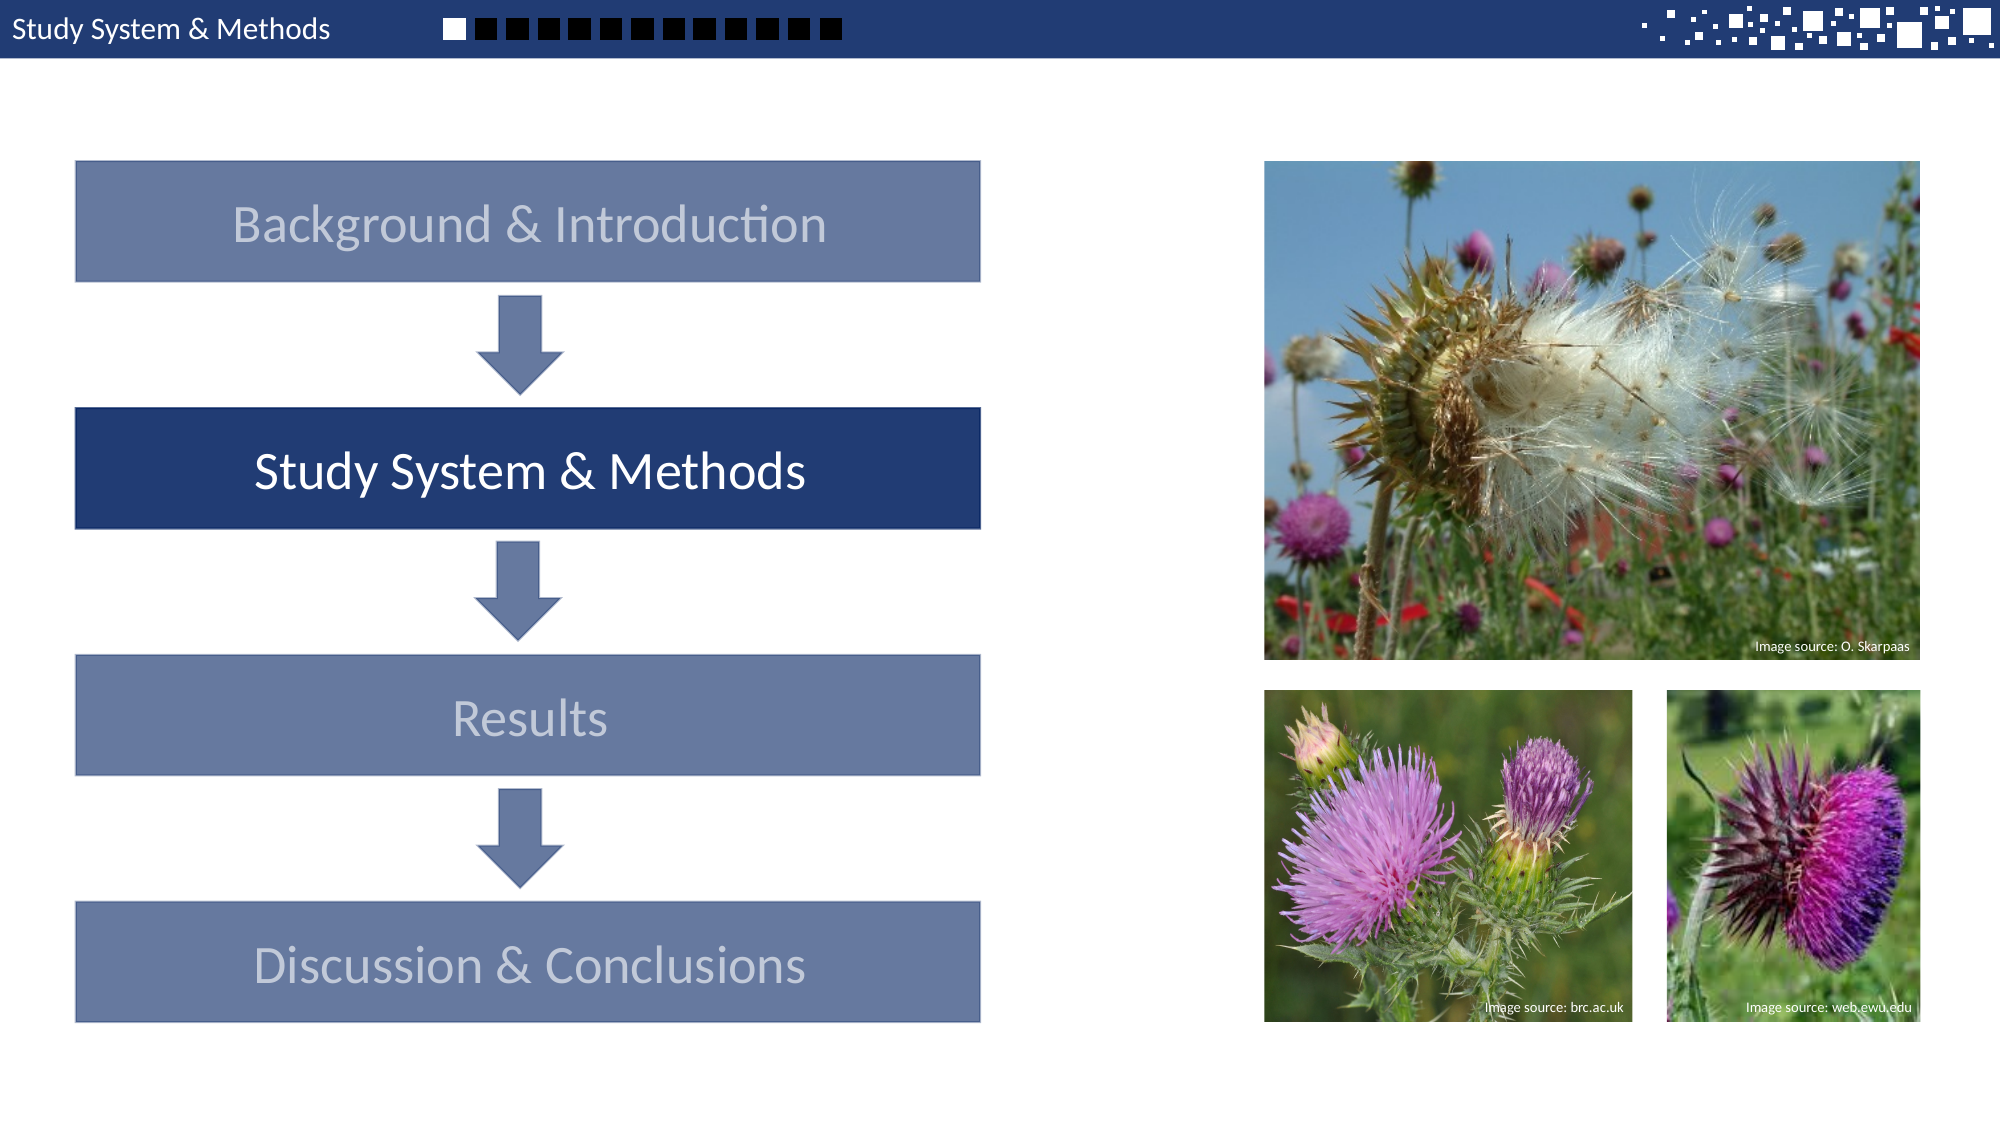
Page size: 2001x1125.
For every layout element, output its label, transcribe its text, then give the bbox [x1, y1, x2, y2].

text_box [475, 788, 566, 890]
text_box [1963, 8, 1991, 35]
text_box [473, 540, 563, 643]
text_box [568, 18, 591, 40]
text_box [1897, 22, 1922, 48]
text_box [475, 294, 566, 397]
text_box Image source: O. Skarpaas [1740, 628, 1931, 662]
text_box [1860, 8, 1880, 28]
text_box [600, 18, 622, 40]
text_box [0, 0, 2000, 59]
text_box [1935, 16, 1949, 29]
text_box [75, 407, 981, 530]
text_box [1783, 7, 1791, 15]
text_box [631, 18, 654, 40]
text_box [1837, 32, 1851, 46]
text_box [1819, 36, 1827, 44]
text_box [1749, 37, 1757, 45]
text_box [1667, 10, 1675, 18]
text_box [1920, 7, 1928, 15]
text_box Results [158, 674, 904, 755]
text_box [475, 18, 497, 40]
text_box Study System & Methods [0, 1, 478, 54]
text_box [1877, 34, 1885, 42]
text_box [756, 18, 779, 40]
text_box [1948, 37, 1956, 45]
text_box [75, 654, 981, 776]
text_box [75, 160, 981, 283]
text_box [693, 18, 716, 40]
text_box [538, 18, 560, 40]
text_box [1695, 32, 1703, 40]
text_box [1771, 36, 1785, 50]
text_box [820, 18, 842, 40]
text_box [506, 18, 529, 40]
text_box [1931, 42, 1938, 50]
text_box Study System & Methods [158, 427, 904, 508]
text_box [1886, 7, 1894, 15]
text_box [443, 18, 466, 40]
text_box [1729, 14, 1743, 28]
text_box Image source: web.ewu.edu [1731, 990, 1931, 1024]
text_box Background & Introduction [158, 180, 904, 261]
picture [1666, 689, 1921, 1022]
text_box [1803, 11, 1823, 31]
picture [1264, 689, 1633, 1022]
text_box Discussion & Conclusions [158, 921, 904, 1002]
text_box [1835, 8, 1843, 16]
text_box [663, 18, 685, 40]
text_box [1760, 14, 1768, 22]
text_box Image source: brc.ac.uk [1469, 990, 1731, 1024]
text_box [725, 18, 747, 40]
picture [1264, 161, 1920, 660]
text_box [1860, 43, 1868, 50]
text_box [788, 18, 810, 40]
text_box [1795, 43, 1803, 50]
text_box [75, 901, 981, 1023]
